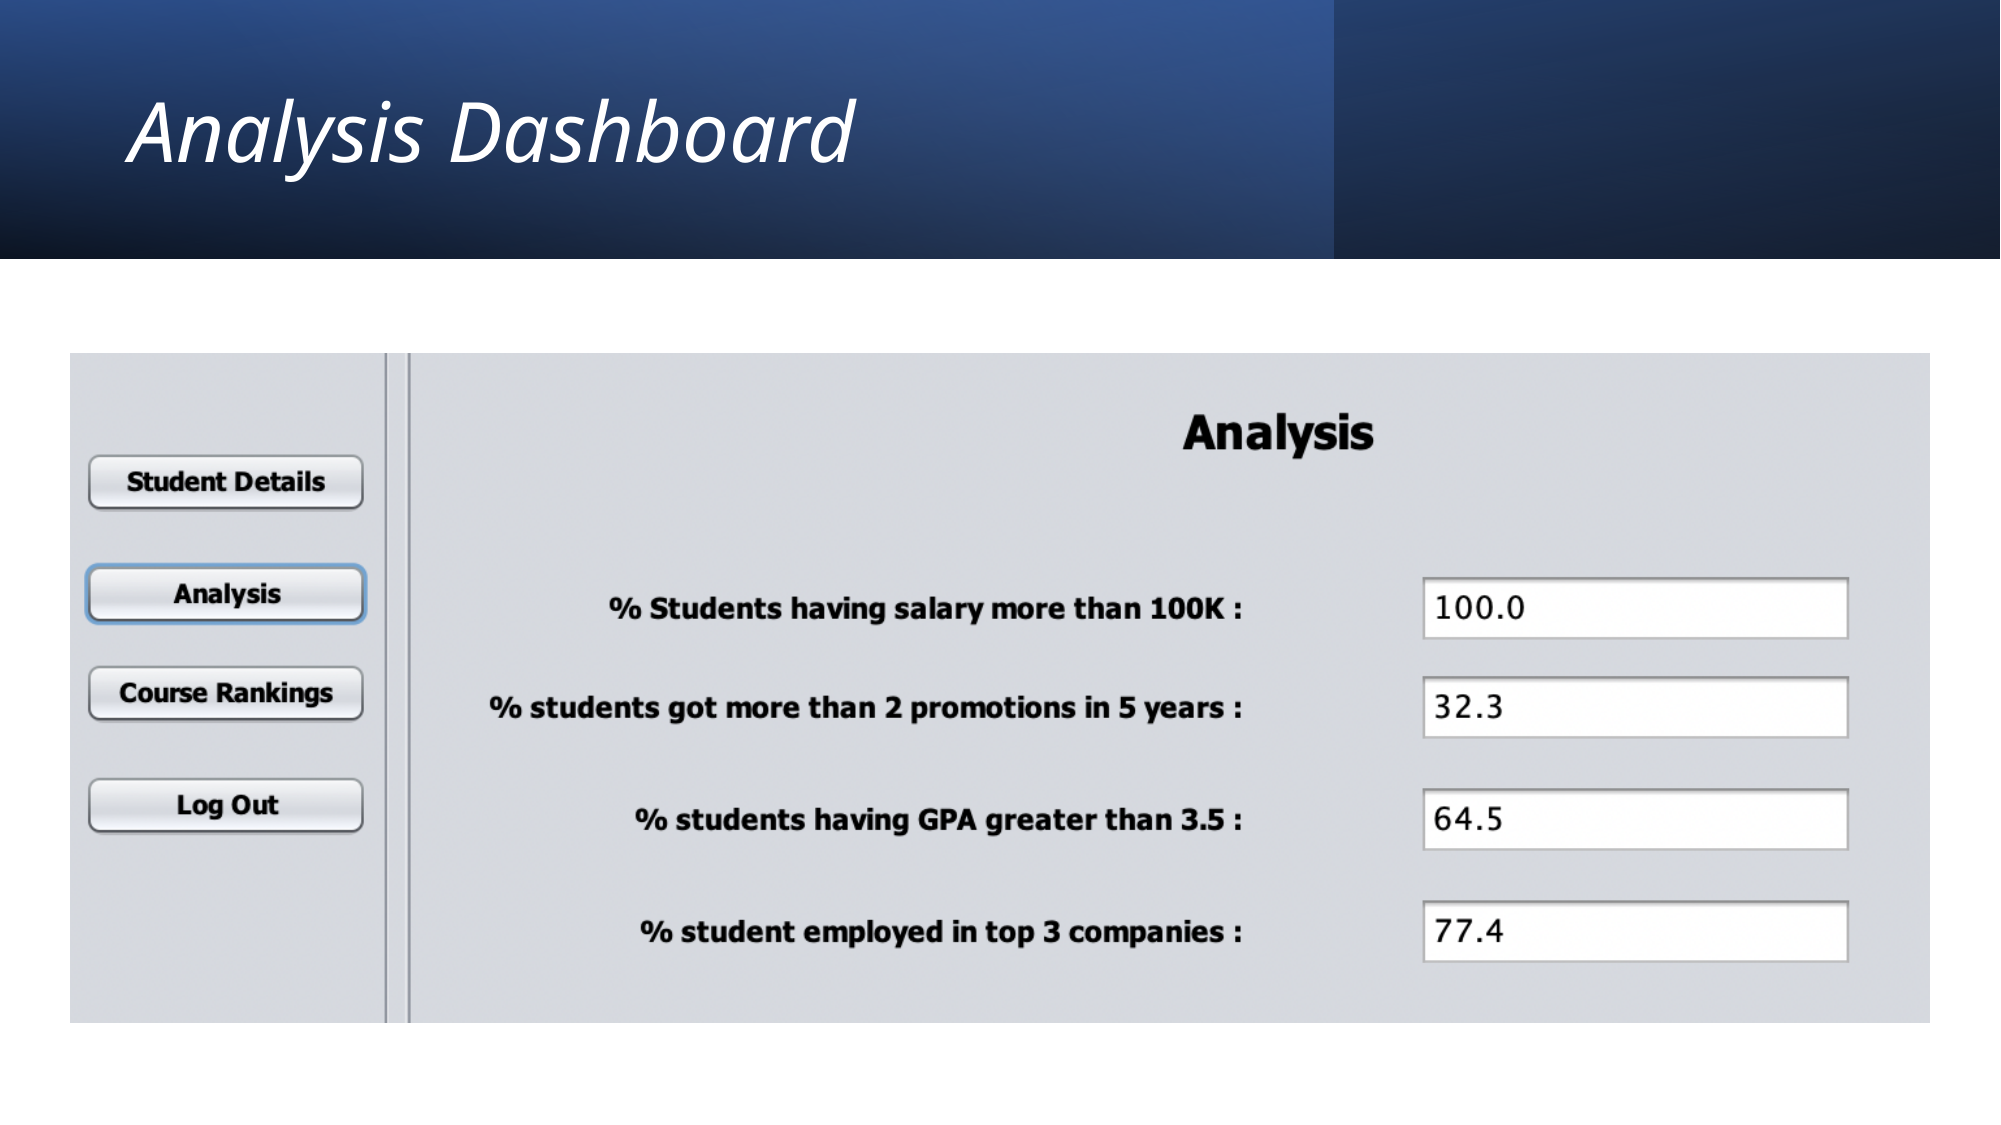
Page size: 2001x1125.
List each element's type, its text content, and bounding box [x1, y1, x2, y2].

text_box [0, 0, 2000, 259]
title Analysis Dashboard [114, 40, 1274, 231]
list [70, 353, 1930, 1023]
text_box [0, 260, 2000, 1125]
